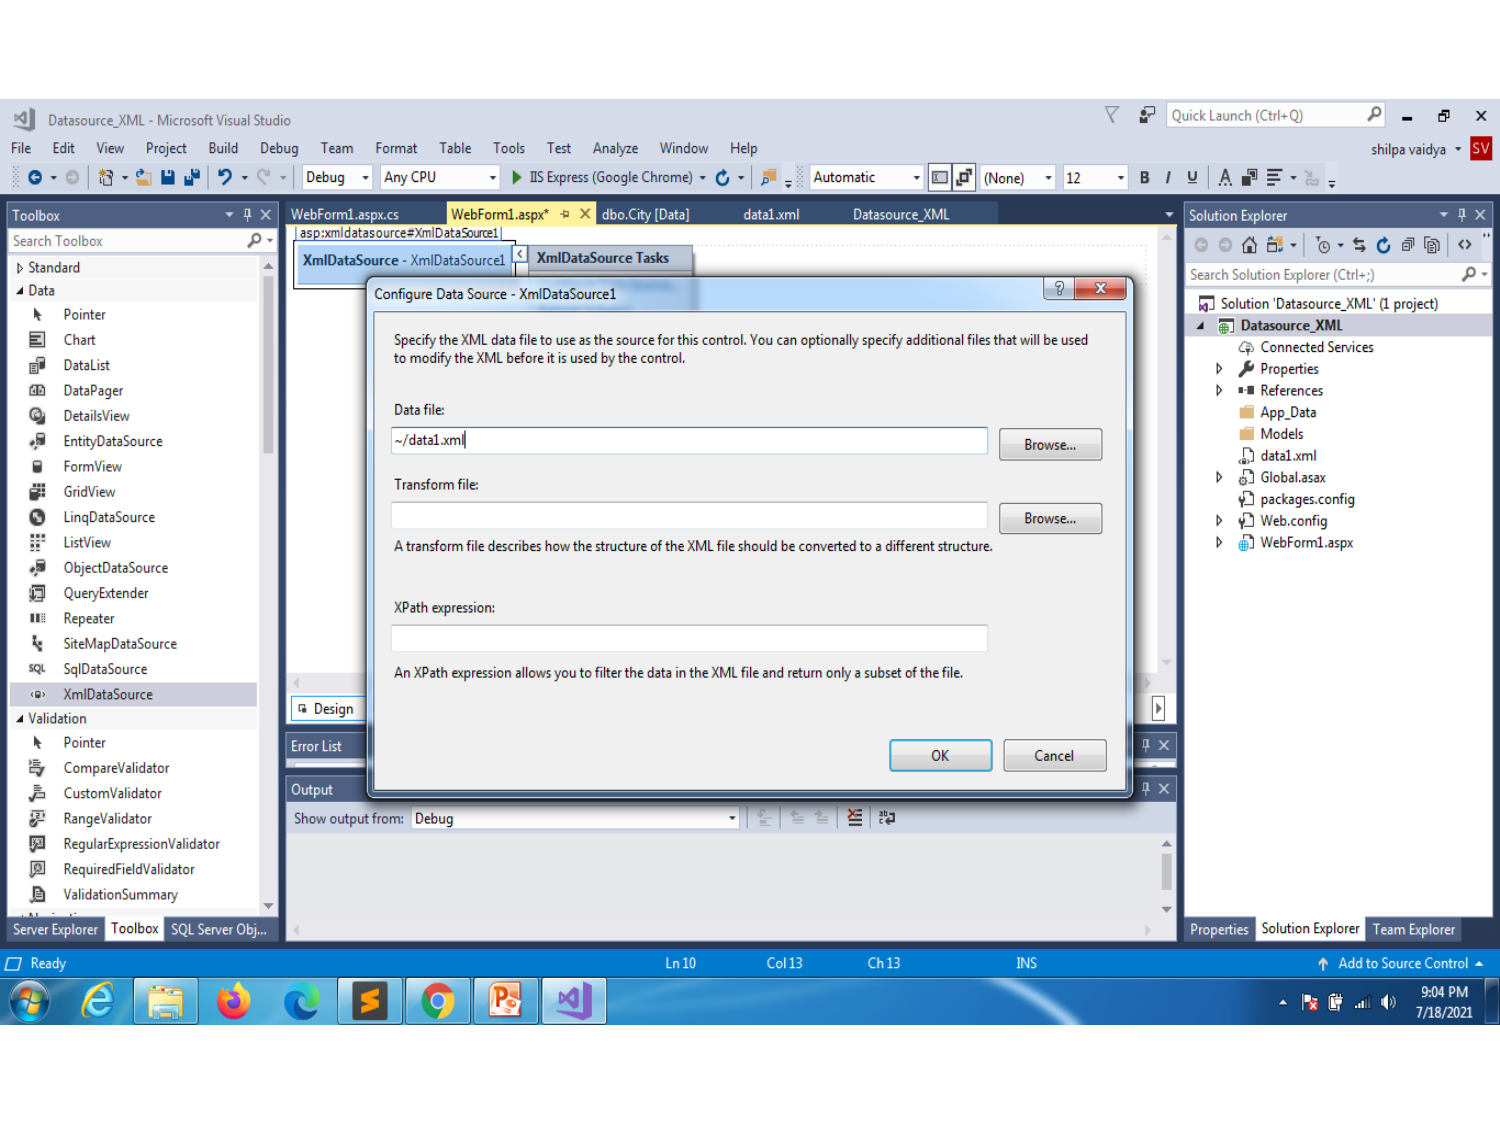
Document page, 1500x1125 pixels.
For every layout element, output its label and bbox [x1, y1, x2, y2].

picture [0, 99, 1500, 1026]
